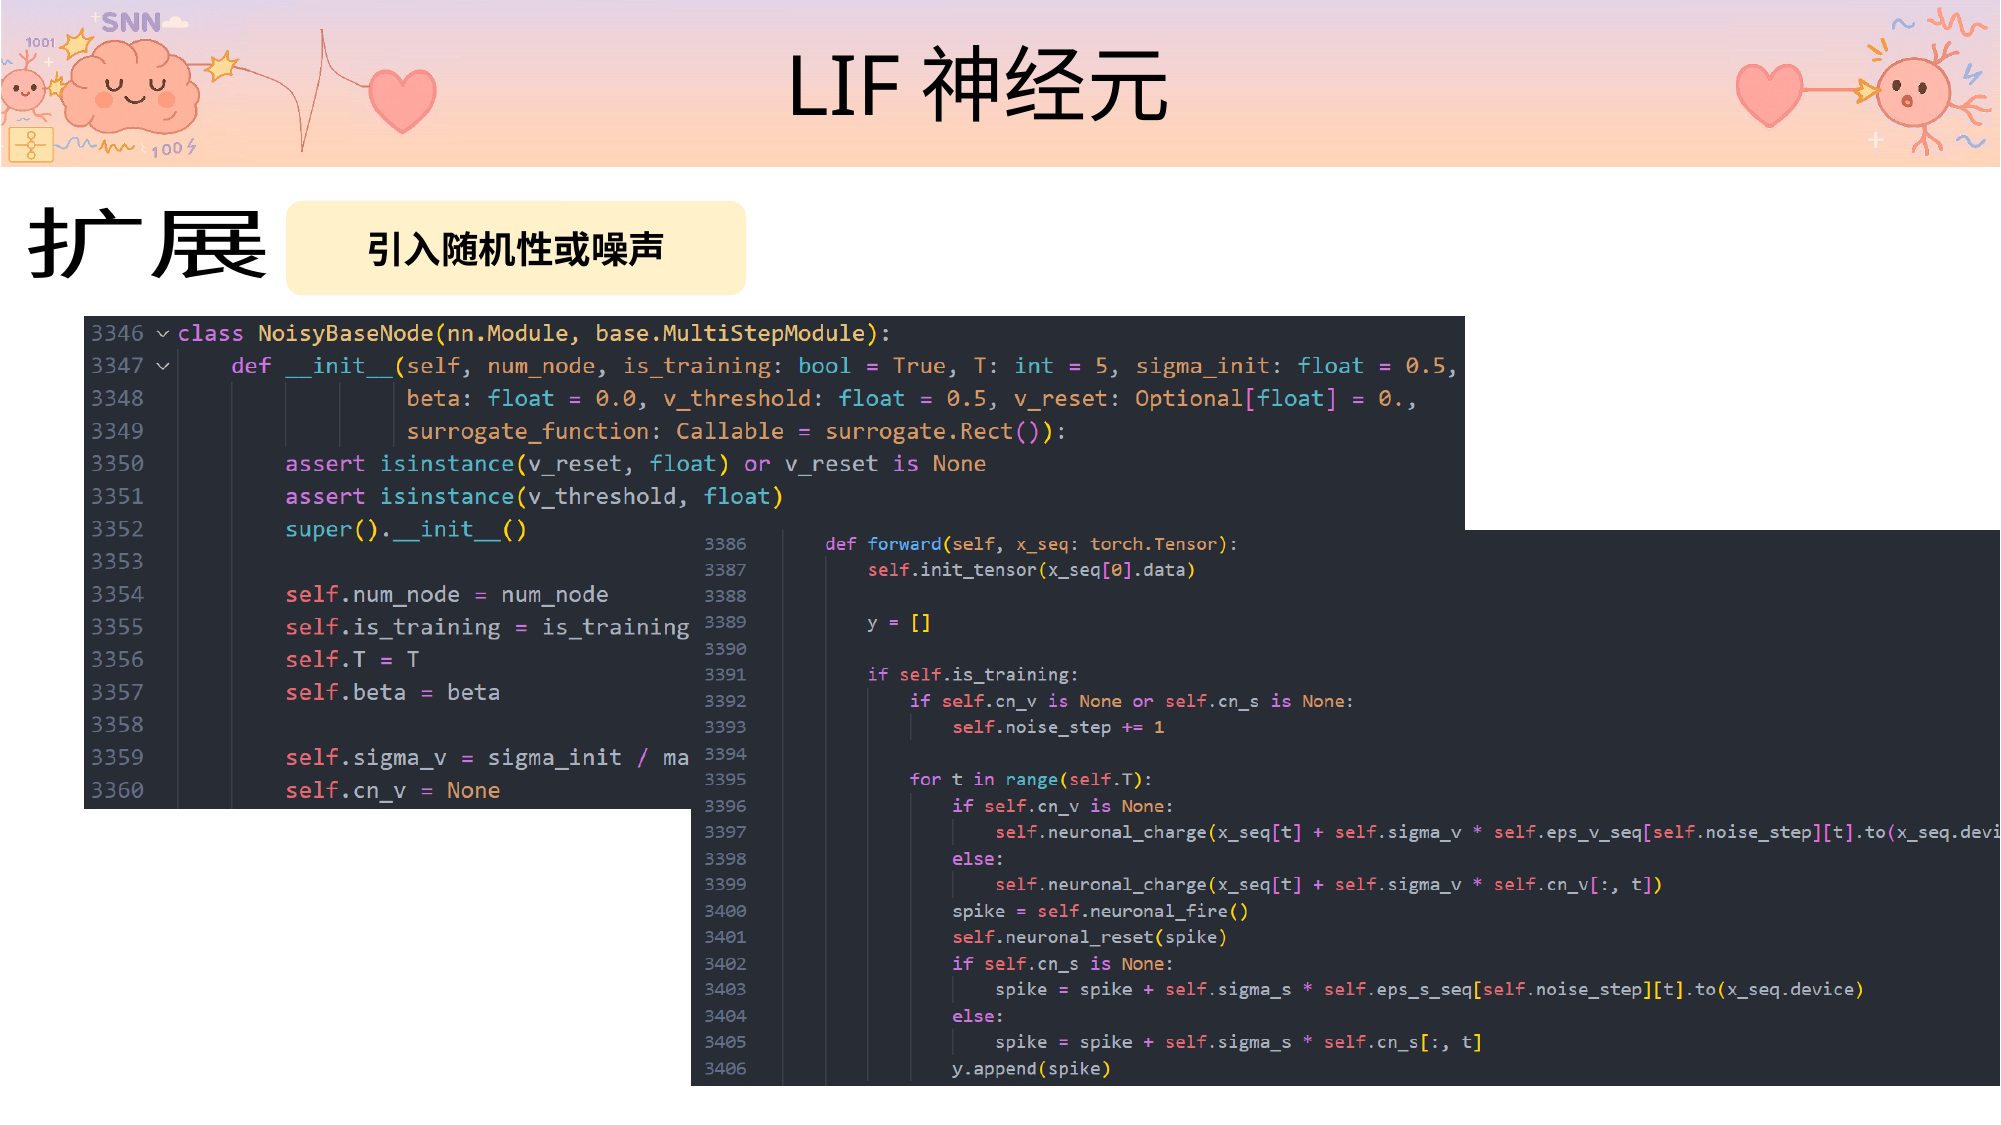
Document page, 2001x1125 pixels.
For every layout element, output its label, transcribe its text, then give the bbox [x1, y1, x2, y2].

text_box 引入随机性或噪声 [285, 199, 748, 297]
picture [0, 0, 2000, 167]
picture [83, 316, 2000, 1086]
